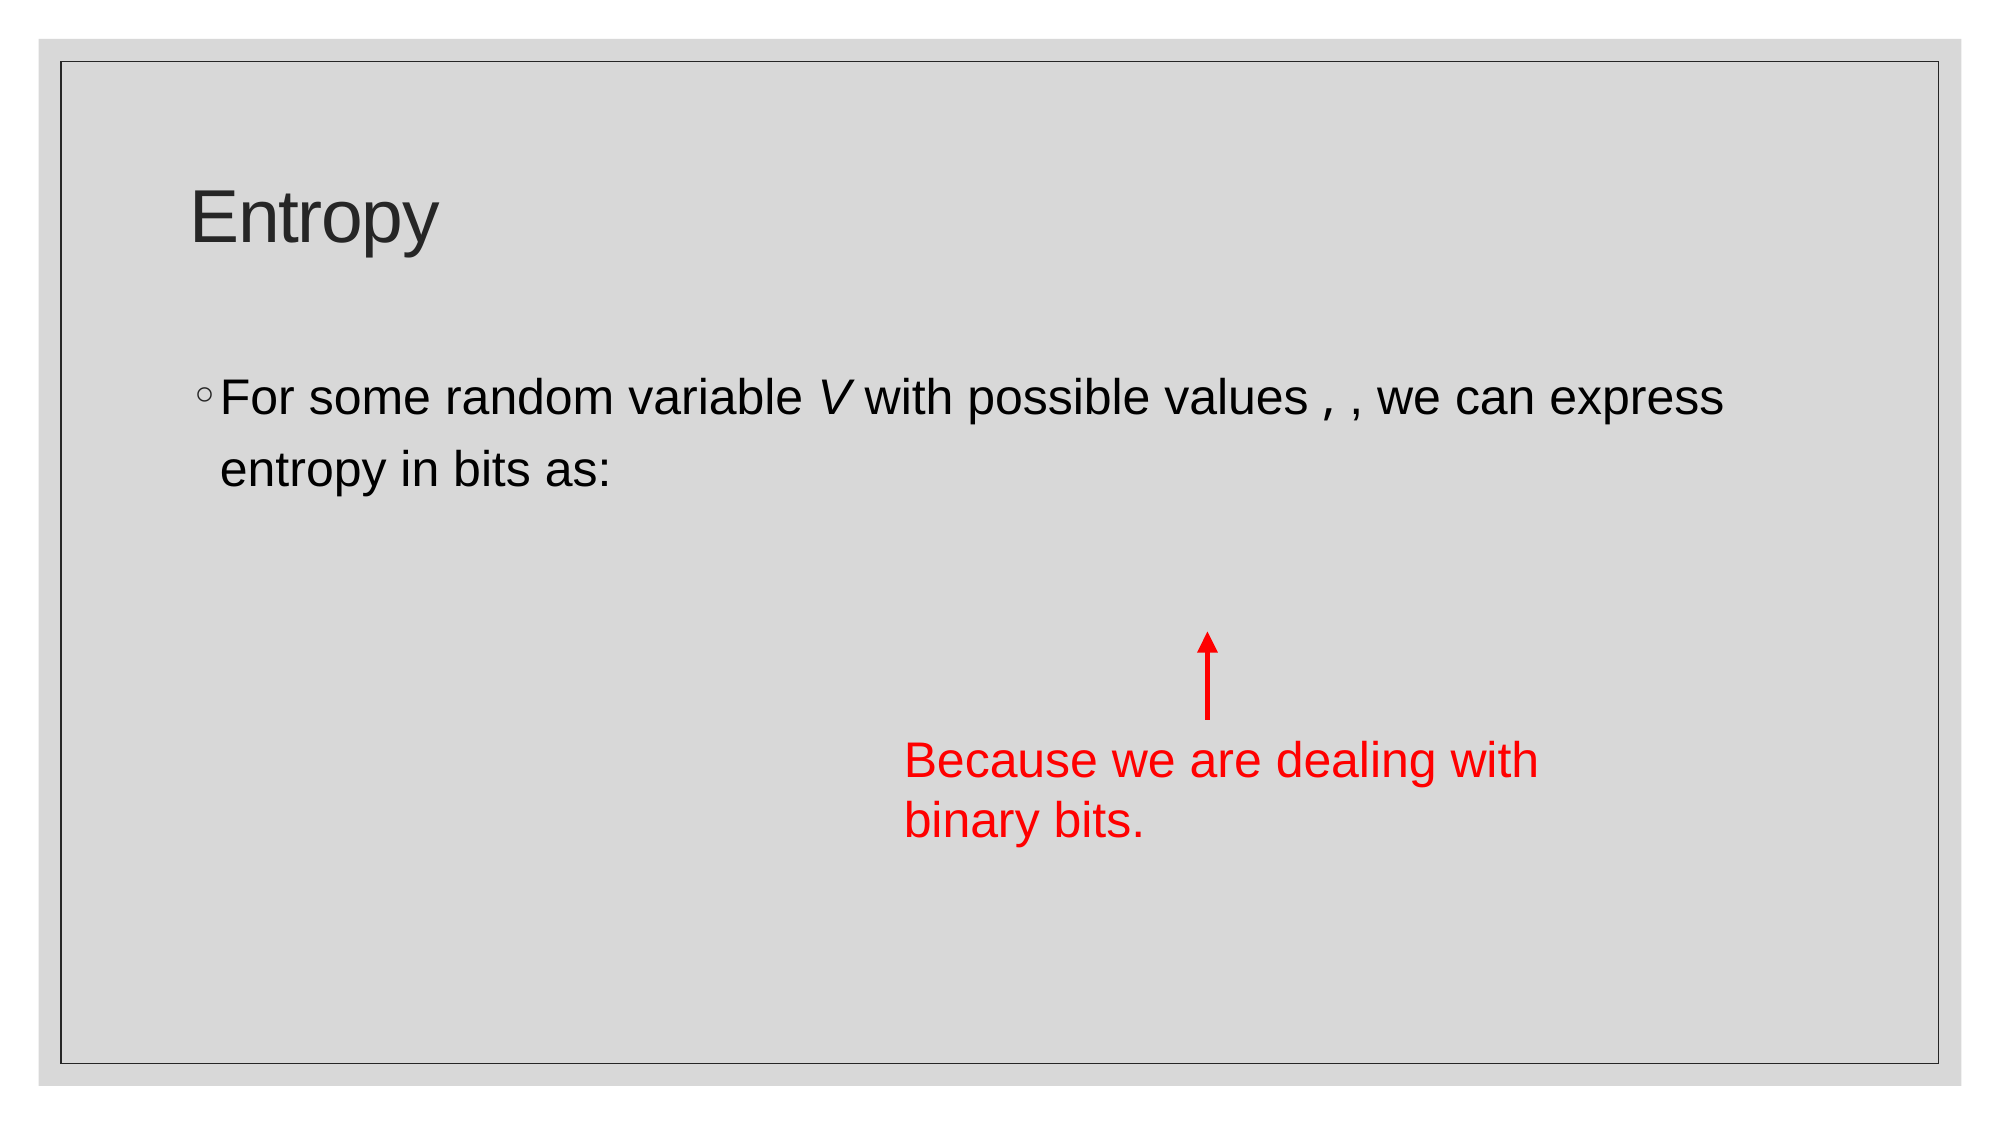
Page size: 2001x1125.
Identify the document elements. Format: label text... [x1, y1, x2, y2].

title Entropy [174, 105, 1825, 331]
text_box Because we are dealing with binary bits. [889, 719, 1555, 855]
